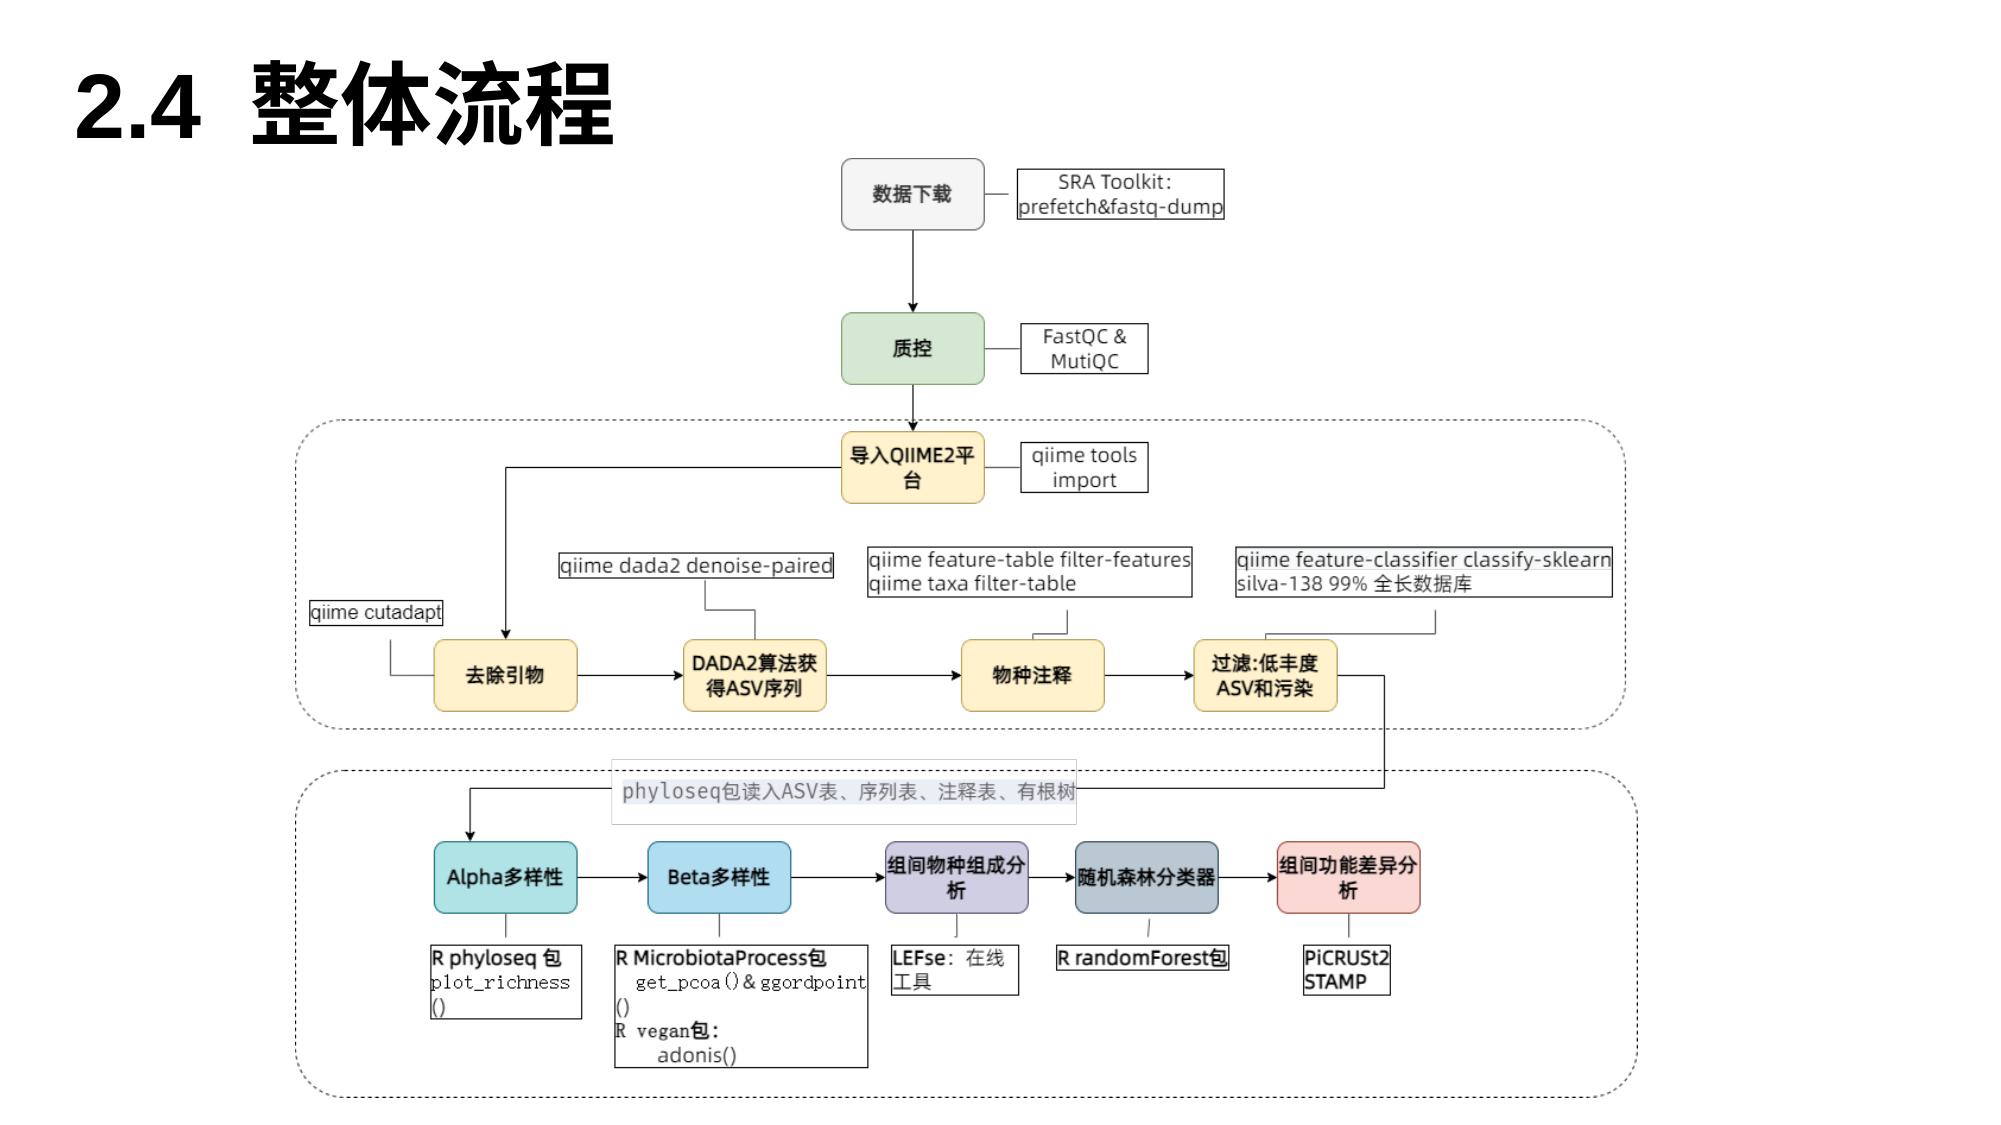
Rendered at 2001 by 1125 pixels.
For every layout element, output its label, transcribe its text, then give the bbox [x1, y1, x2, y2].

picture [295, 158, 1638, 1098]
text_box 2.4 整体流程 [59, 0, 1785, 218]
